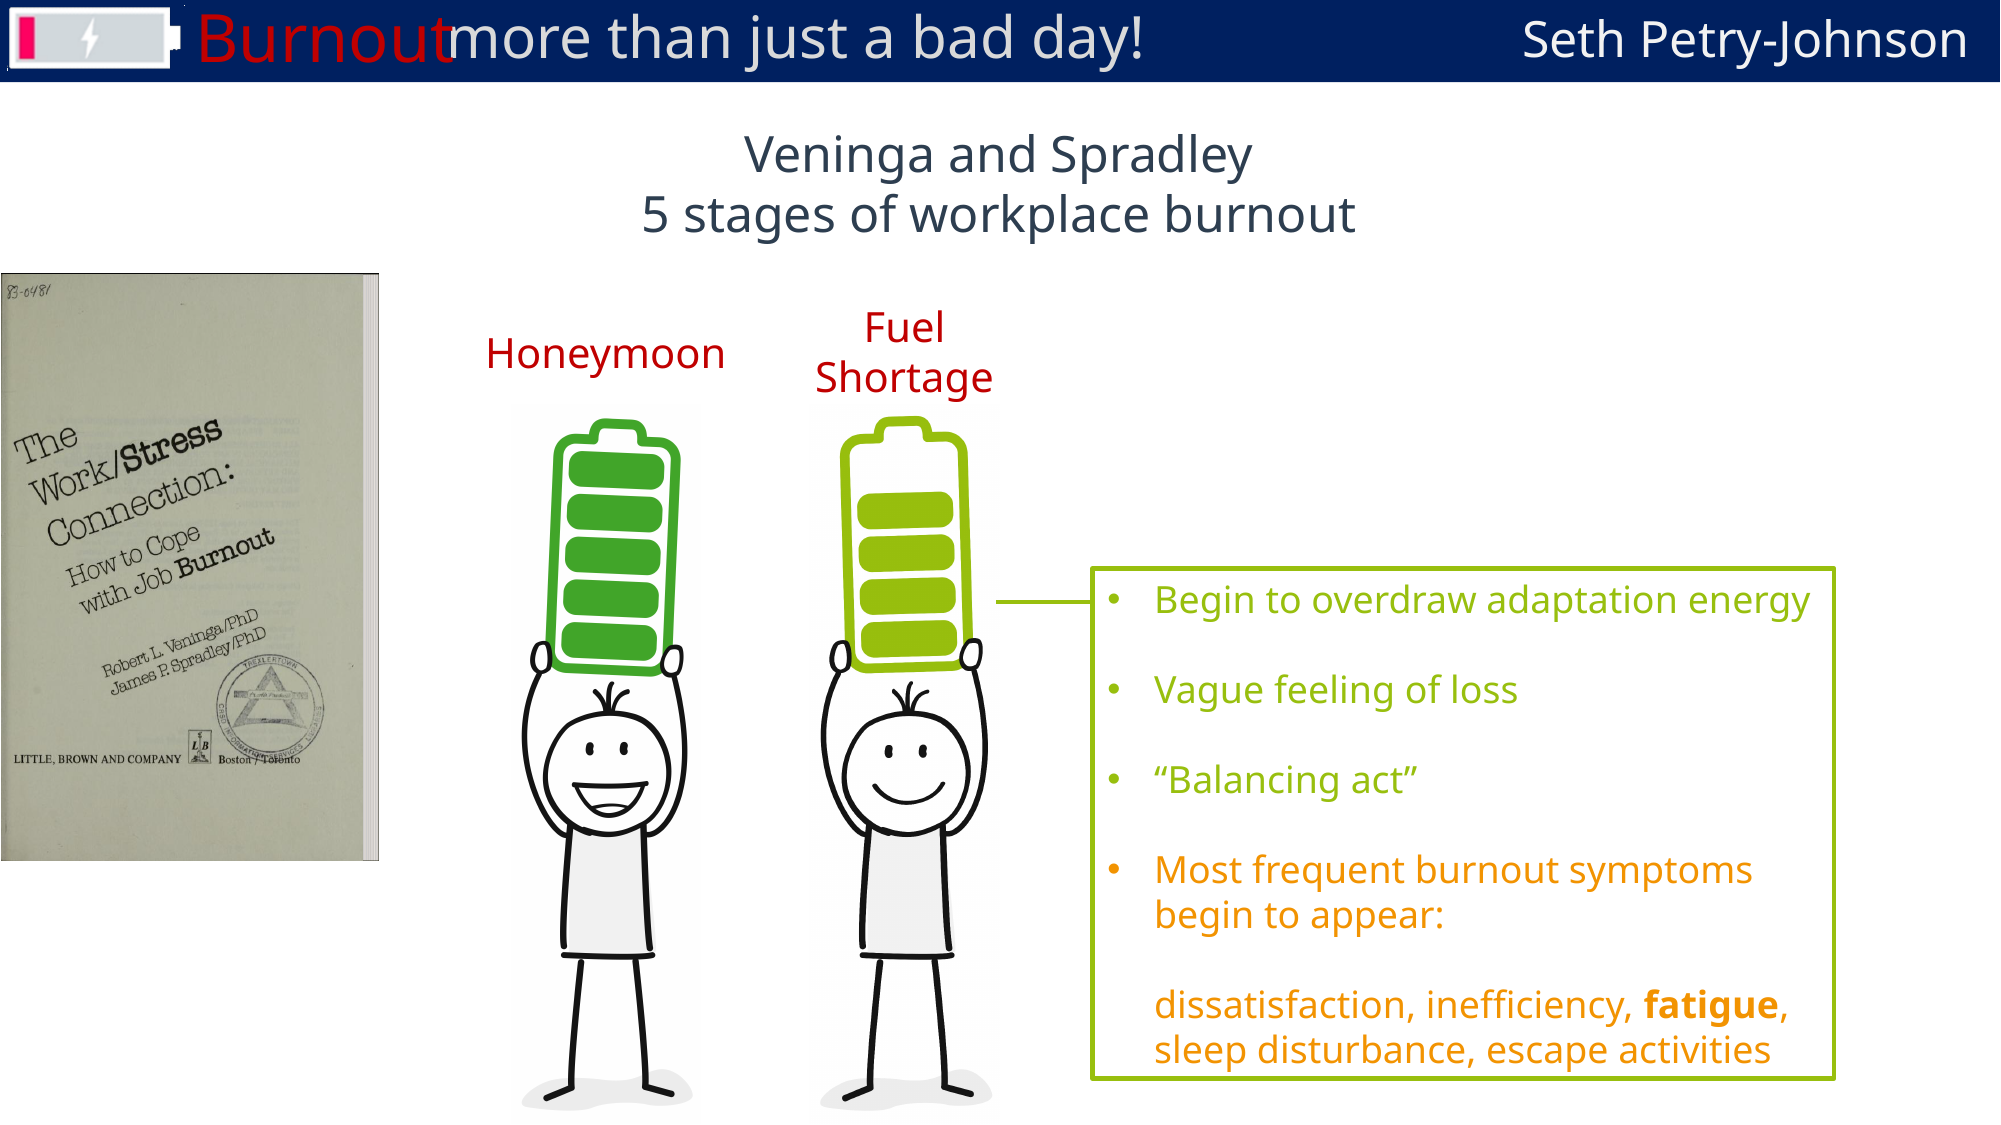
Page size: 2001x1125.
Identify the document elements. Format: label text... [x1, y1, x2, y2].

text_box Seth Petry-Johnson [1296, 0, 2000, 75]
picture [7, 5, 185, 71]
text_box Veninga and Spradley 5 stages of workplace burnout [547, 114, 1451, 250]
picture [511, 404, 701, 1124]
text_box Begin to overdraw adaptation energy Vague feeling of loss “Balancing act” Most frequent burnout symptoms begin to appear: dissatisfaction, inefficiency, fatigue, sleep disturbance, escape activities [1092, 568, 1835, 1079]
text_box more than just a bad day! [825, 0, 1296, 78]
picture [1, 273, 379, 861]
text_box Burnout [0, 0, 825, 83]
text_box Honeymoon [470, 319, 742, 384]
picture [809, 404, 1002, 1124]
text_box Fuel Shortage [800, 293, 1009, 409]
text_box [825, 75, 2000, 83]
